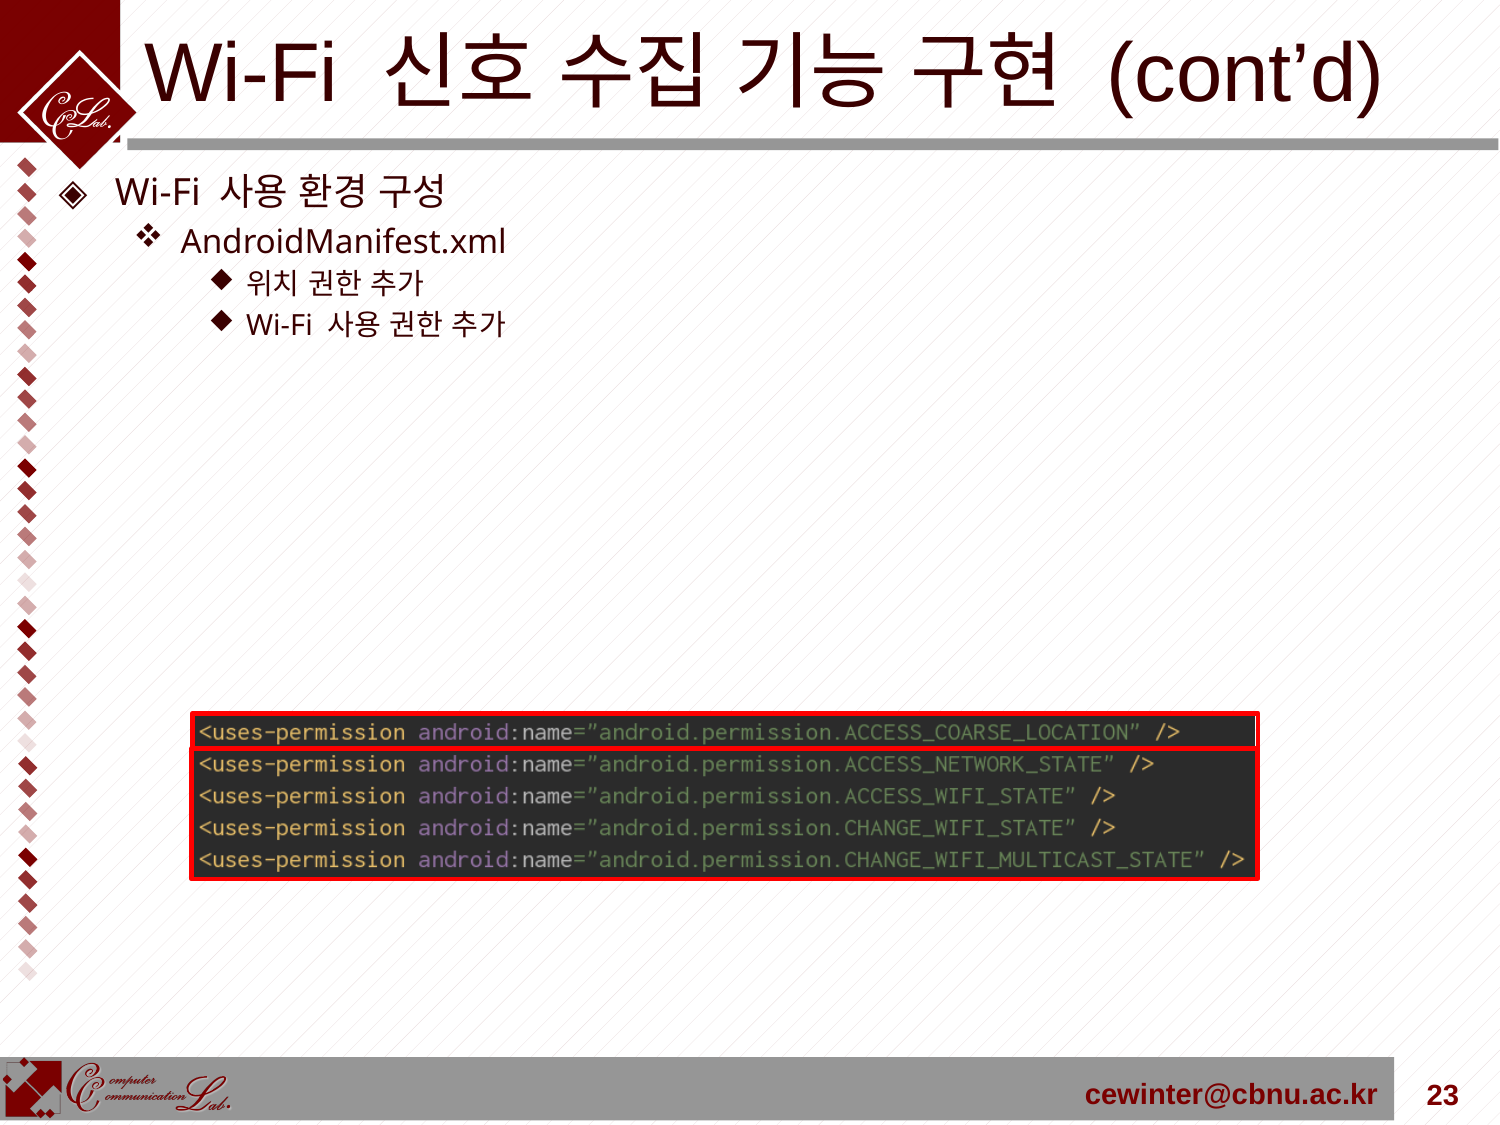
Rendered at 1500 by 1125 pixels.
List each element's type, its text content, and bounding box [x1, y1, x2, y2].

picture [194, 715, 1255, 880]
picture [0, 0, 153, 184]
picture [2, 1055, 234, 1121]
text_box [190, 711, 1260, 725]
list Wi-Fi 사용 환경 구성 AndroidManifest.xml 위치 권한 추가 Wi-Fi 사용 권한 추가 [43, 160, 1493, 1047]
title Wi-Fi 신호 수집 기능 구현 (cont’d) [129, 10, 1474, 126]
